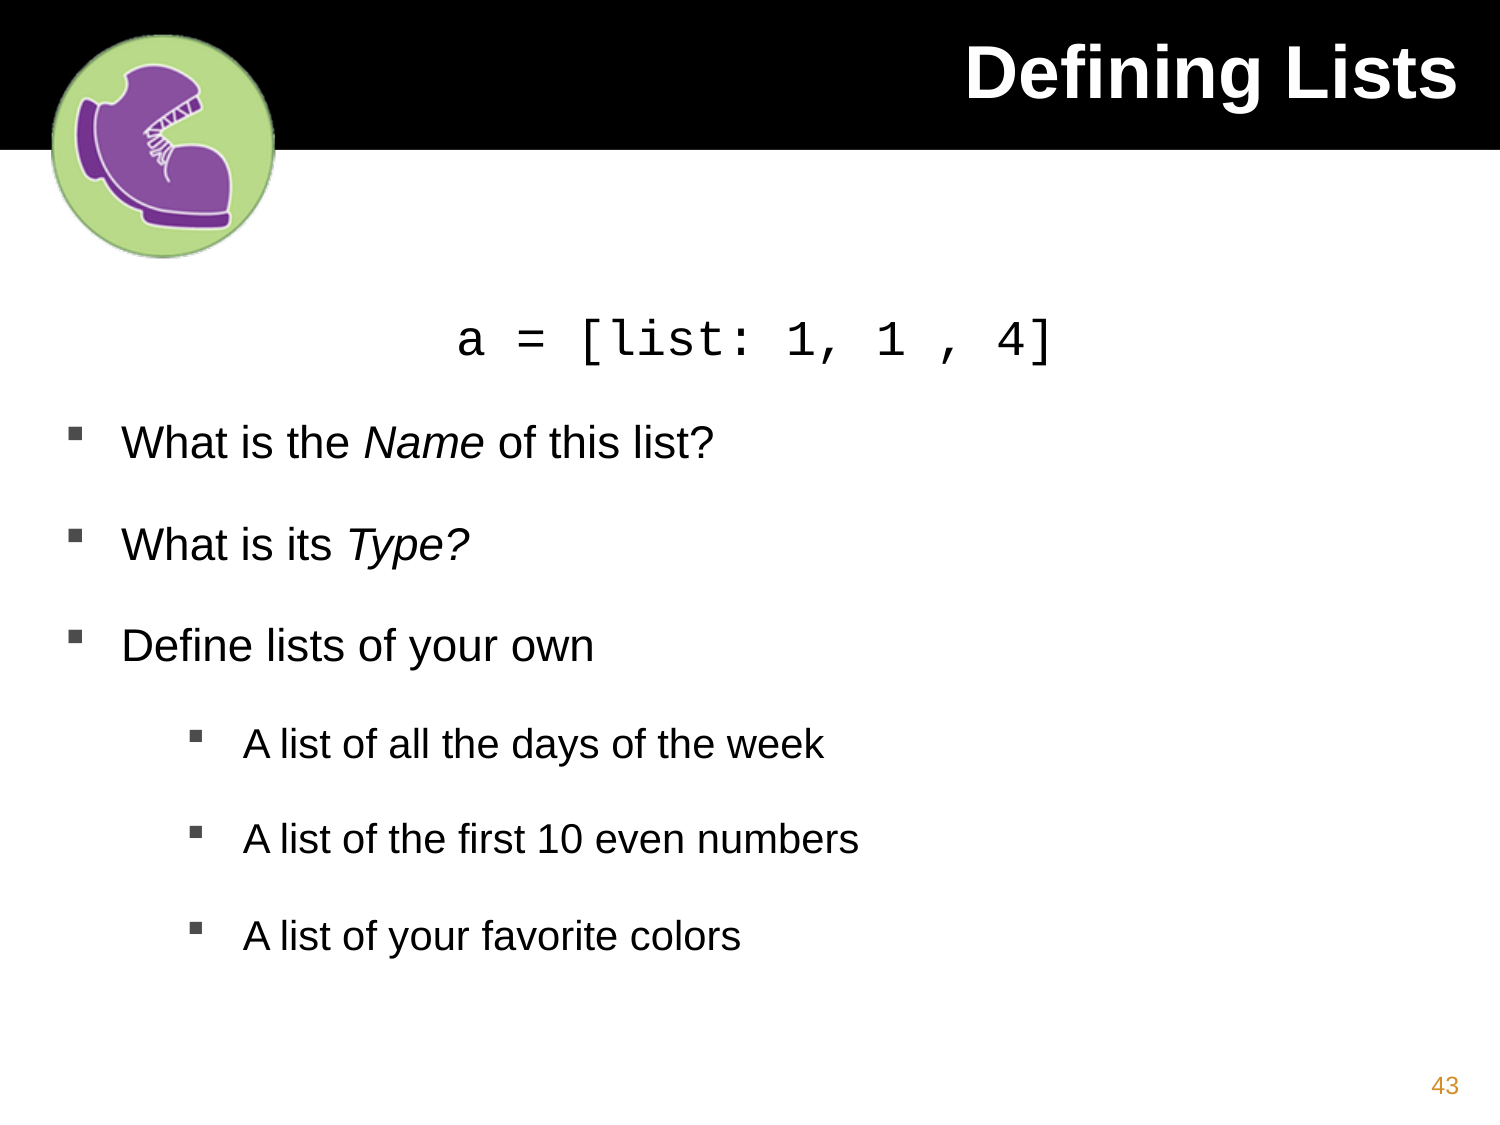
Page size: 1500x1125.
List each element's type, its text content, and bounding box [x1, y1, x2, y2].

picture [47, 31, 280, 263]
text_box a = [list: 1, 1 , 4] What is the Name of this list? What is its Type? Define lists of your own A list of all the days of the week A list of the first 10 even numbers A list of your favorite colors [49, 298, 1463, 966]
slide_number 43 [1350, 1061, 1475, 1103]
title Defining Lists [50, 0, 1475, 138]
